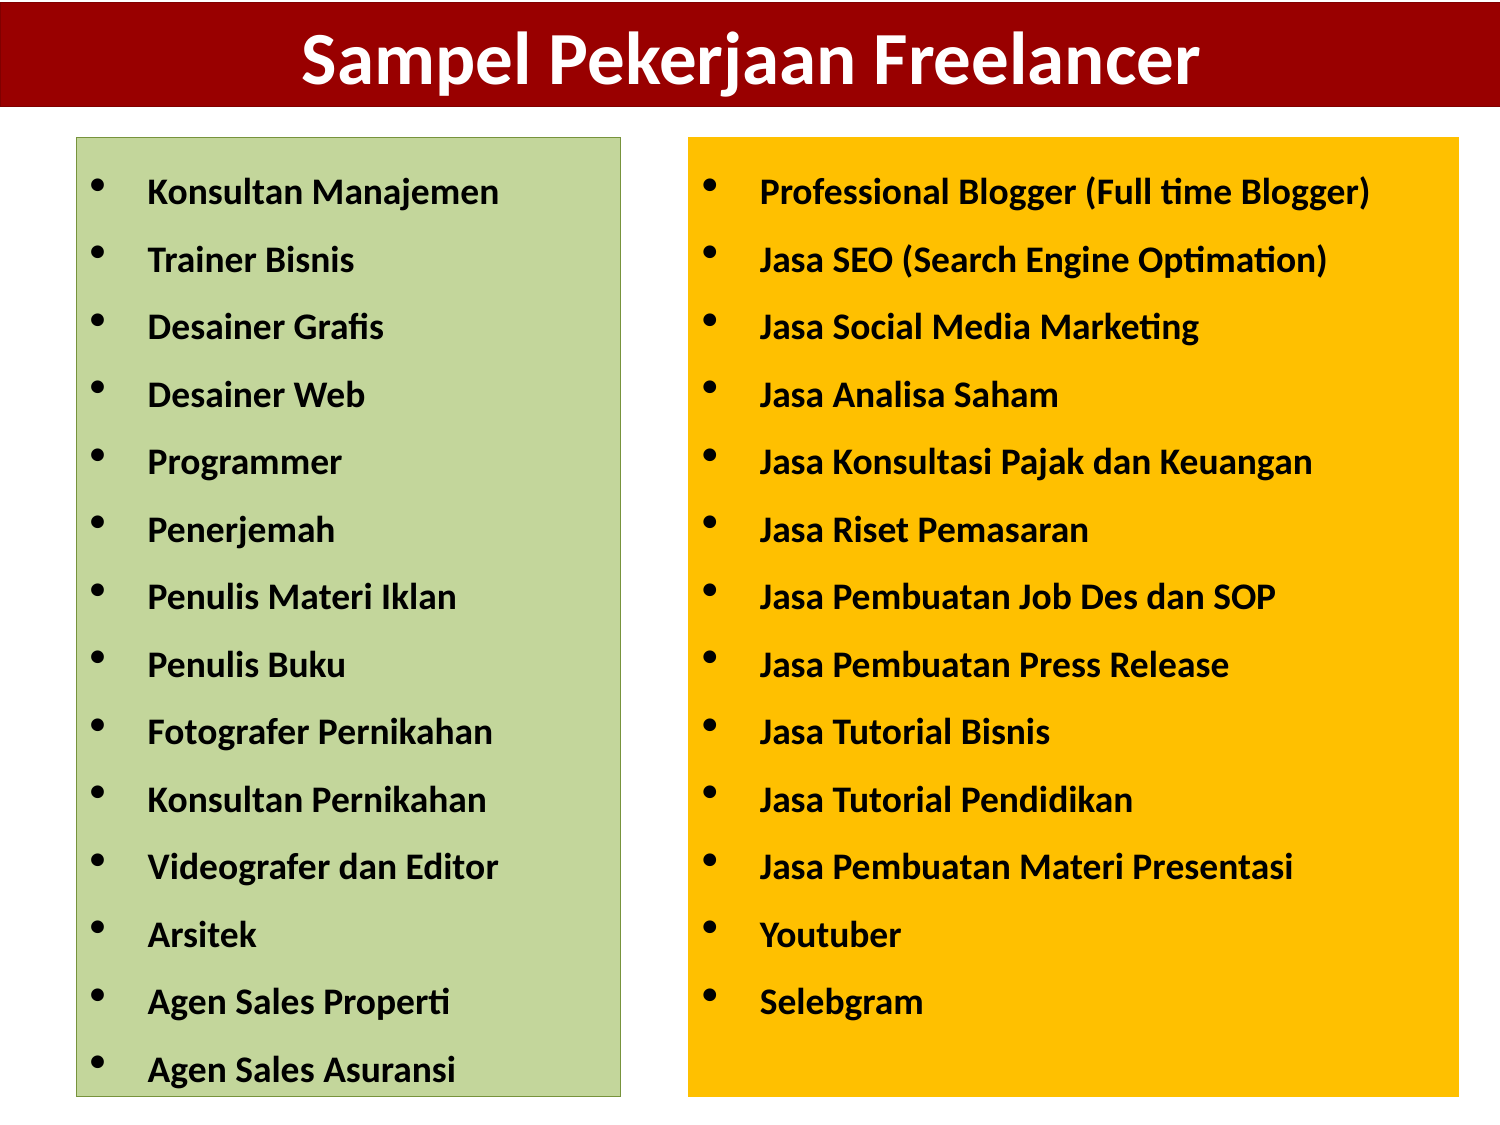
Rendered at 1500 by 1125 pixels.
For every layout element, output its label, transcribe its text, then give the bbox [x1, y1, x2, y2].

text_box Sampel Pekerjaan Freelancer [0, 2, 1500, 107]
text_box Professional Blogger (Full time Blogger) Jasa SEO (Search Engine Optimation) Jasa Social Media Marketing Jasa Analisa Saham Jasa Konsultasi Pajak dan Keuangan Jasa Riset Pemasaran Jasa Pembuatan Job Des dan SOP Jasa Pembuatan Press Release Jasa Tutorial Bisnis Jasa Tutorial Pendidikan Jasa Pembuatan Materi Presentasi Youtuber Selebgram [688, 137, 1459, 1097]
text_box Konsultan Manajemen Trainer Bisnis Desainer Grafis Desainer Web Programmer Penerjemah Penulis Materi Iklan Penulis Buku Fotografer Pernikahan Konsultan Pernikahan Videografer dan Editor Arsitek Agen Sales Properti Agen Sales Asuransi [76, 137, 621, 1097]
